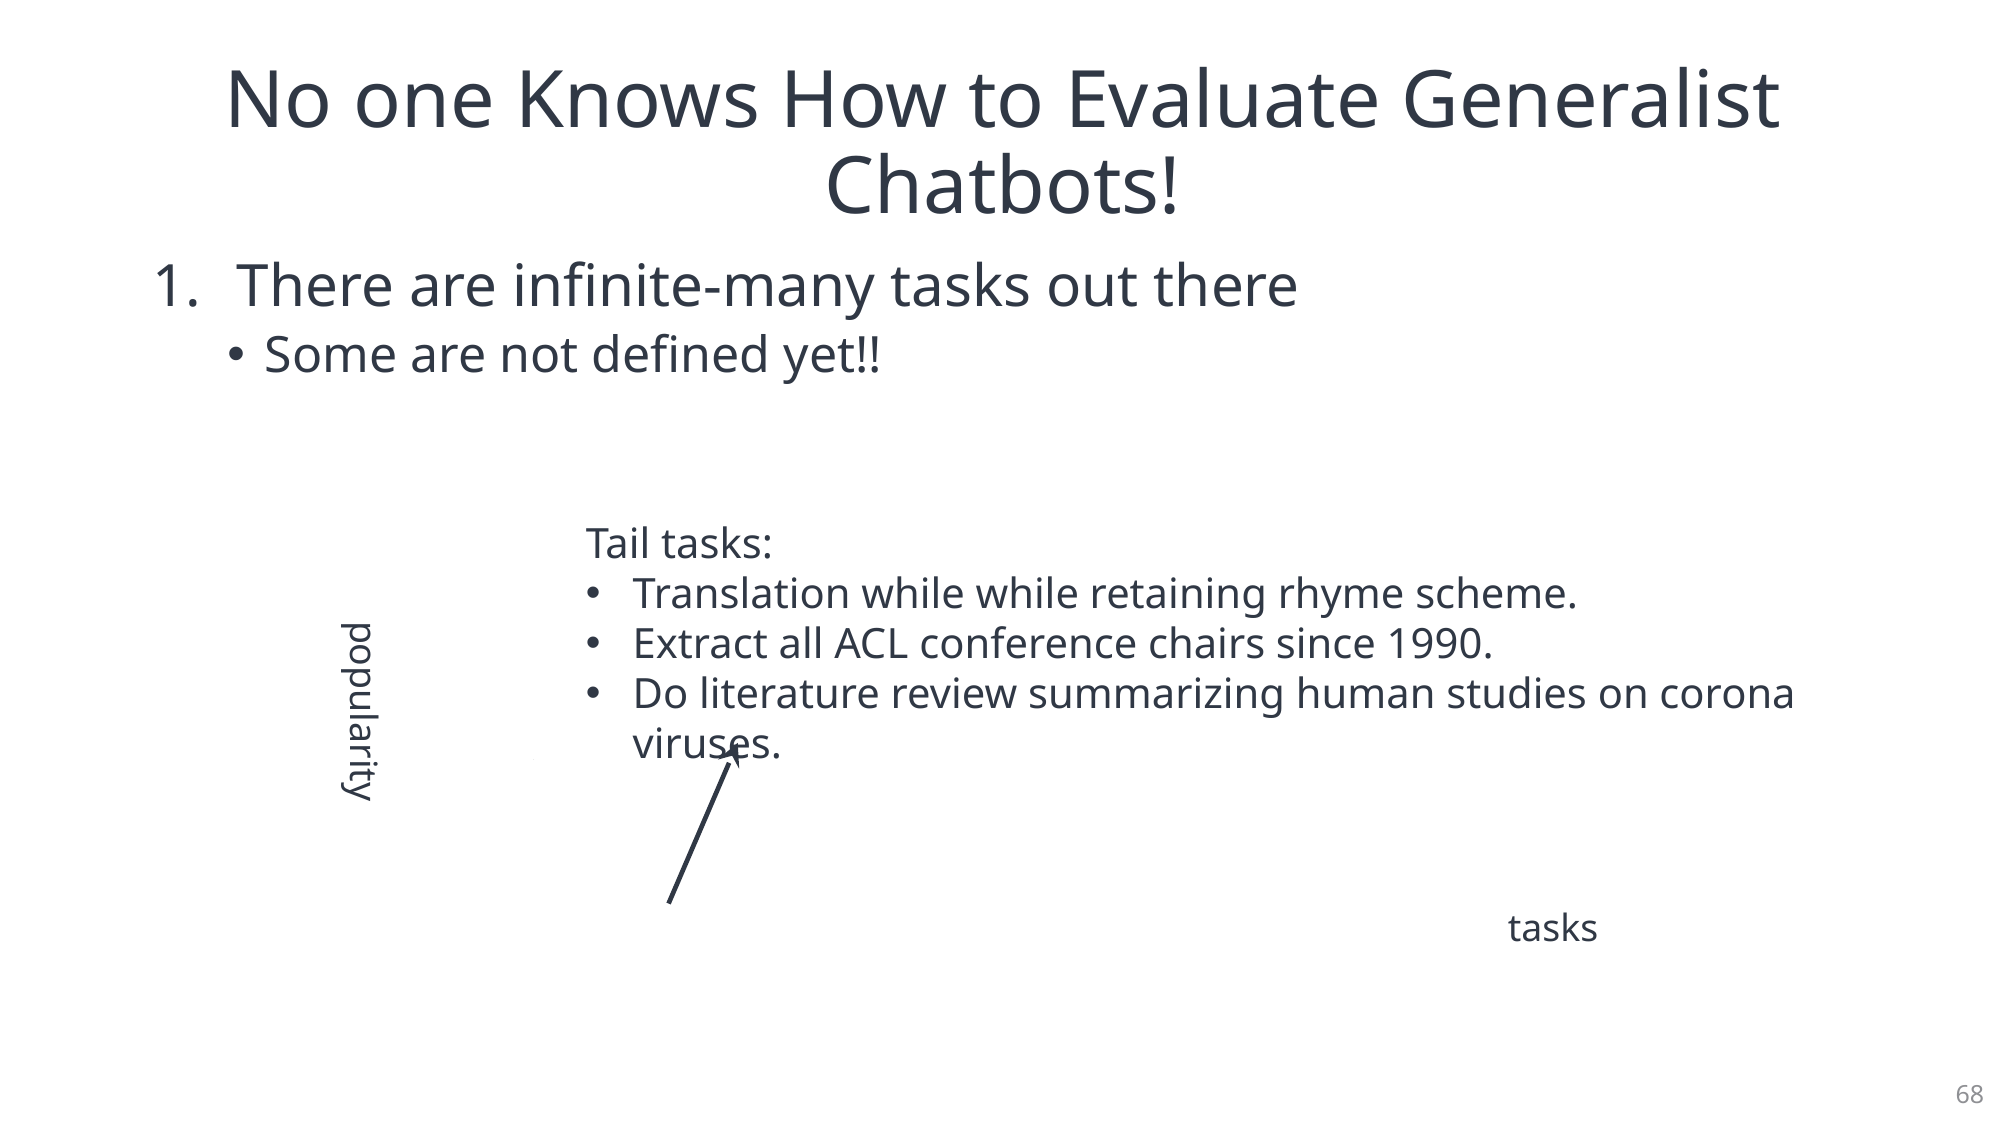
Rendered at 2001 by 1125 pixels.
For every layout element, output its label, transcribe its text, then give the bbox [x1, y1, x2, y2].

slide_number 68 [1912, 1065, 2000, 1125]
title No one Knows How to Evaluate Generalist Chatbots! [32, 62, 1974, 228]
text_box Tail tasks: Translation while while retaining rhyme scheme. Extract all ACL conference chairs since 1990. Do literature review summarizing human studies on corona viruses. [571, 509, 1863, 775]
list There are infinite-many tasks out there Some are not defined yet!! [137, 248, 1863, 1014]
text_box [668, 742, 738, 904]
text_box tasks [1493, 896, 1707, 957]
text_box popularity [335, 606, 395, 820]
